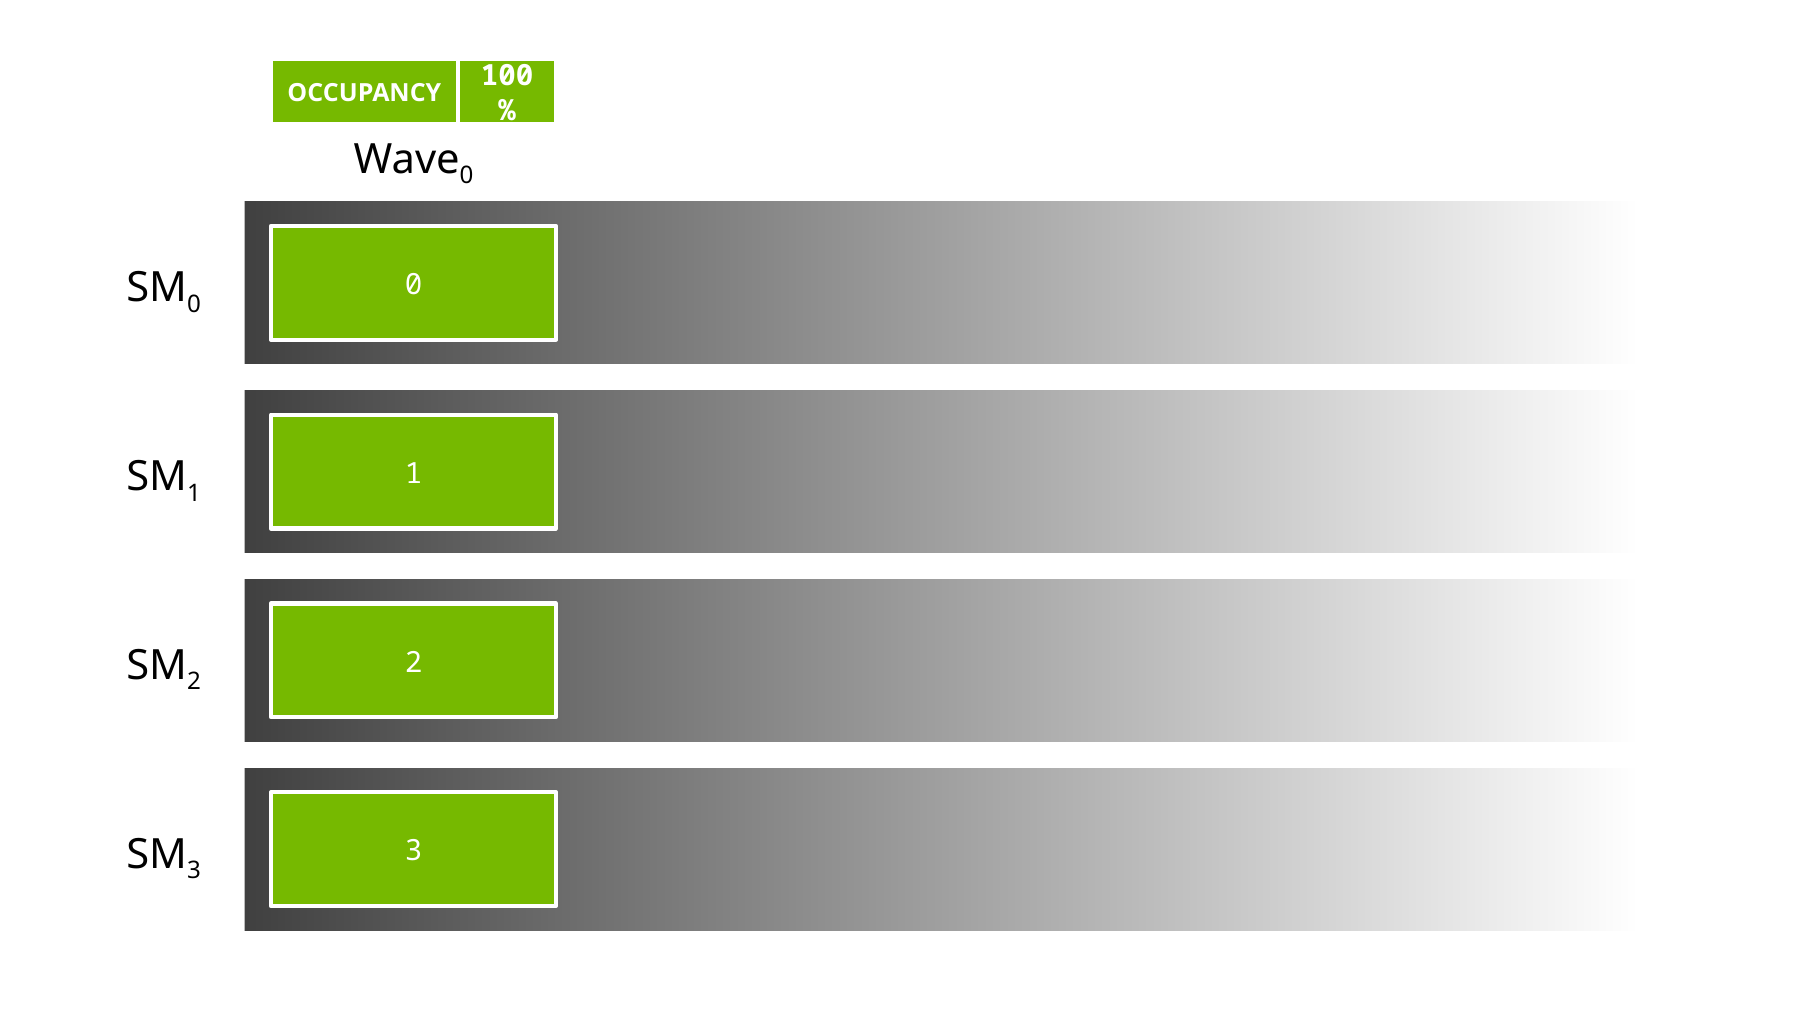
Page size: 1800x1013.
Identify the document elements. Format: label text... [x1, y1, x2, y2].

text_box [242, 577, 1639, 743]
text_box 100% [456, 56, 558, 126]
text_box OCCUPANCY [269, 56, 456, 126]
text_box 1 [269, 413, 558, 531]
text_box 0 [269, 224, 558, 342]
text_box SM1 [95, 441, 232, 514]
text_box [242, 388, 1639, 555]
text_box [242, 766, 1639, 932]
text_box SM2 [95, 630, 232, 702]
text_box 3 [269, 790, 558, 908]
text_box 2 [269, 601, 558, 719]
text_box SM0 [95, 252, 232, 325]
text_box SM3 [95, 819, 232, 891]
text_box Wave0 [270, 126, 556, 196]
text_box [242, 200, 1639, 366]
